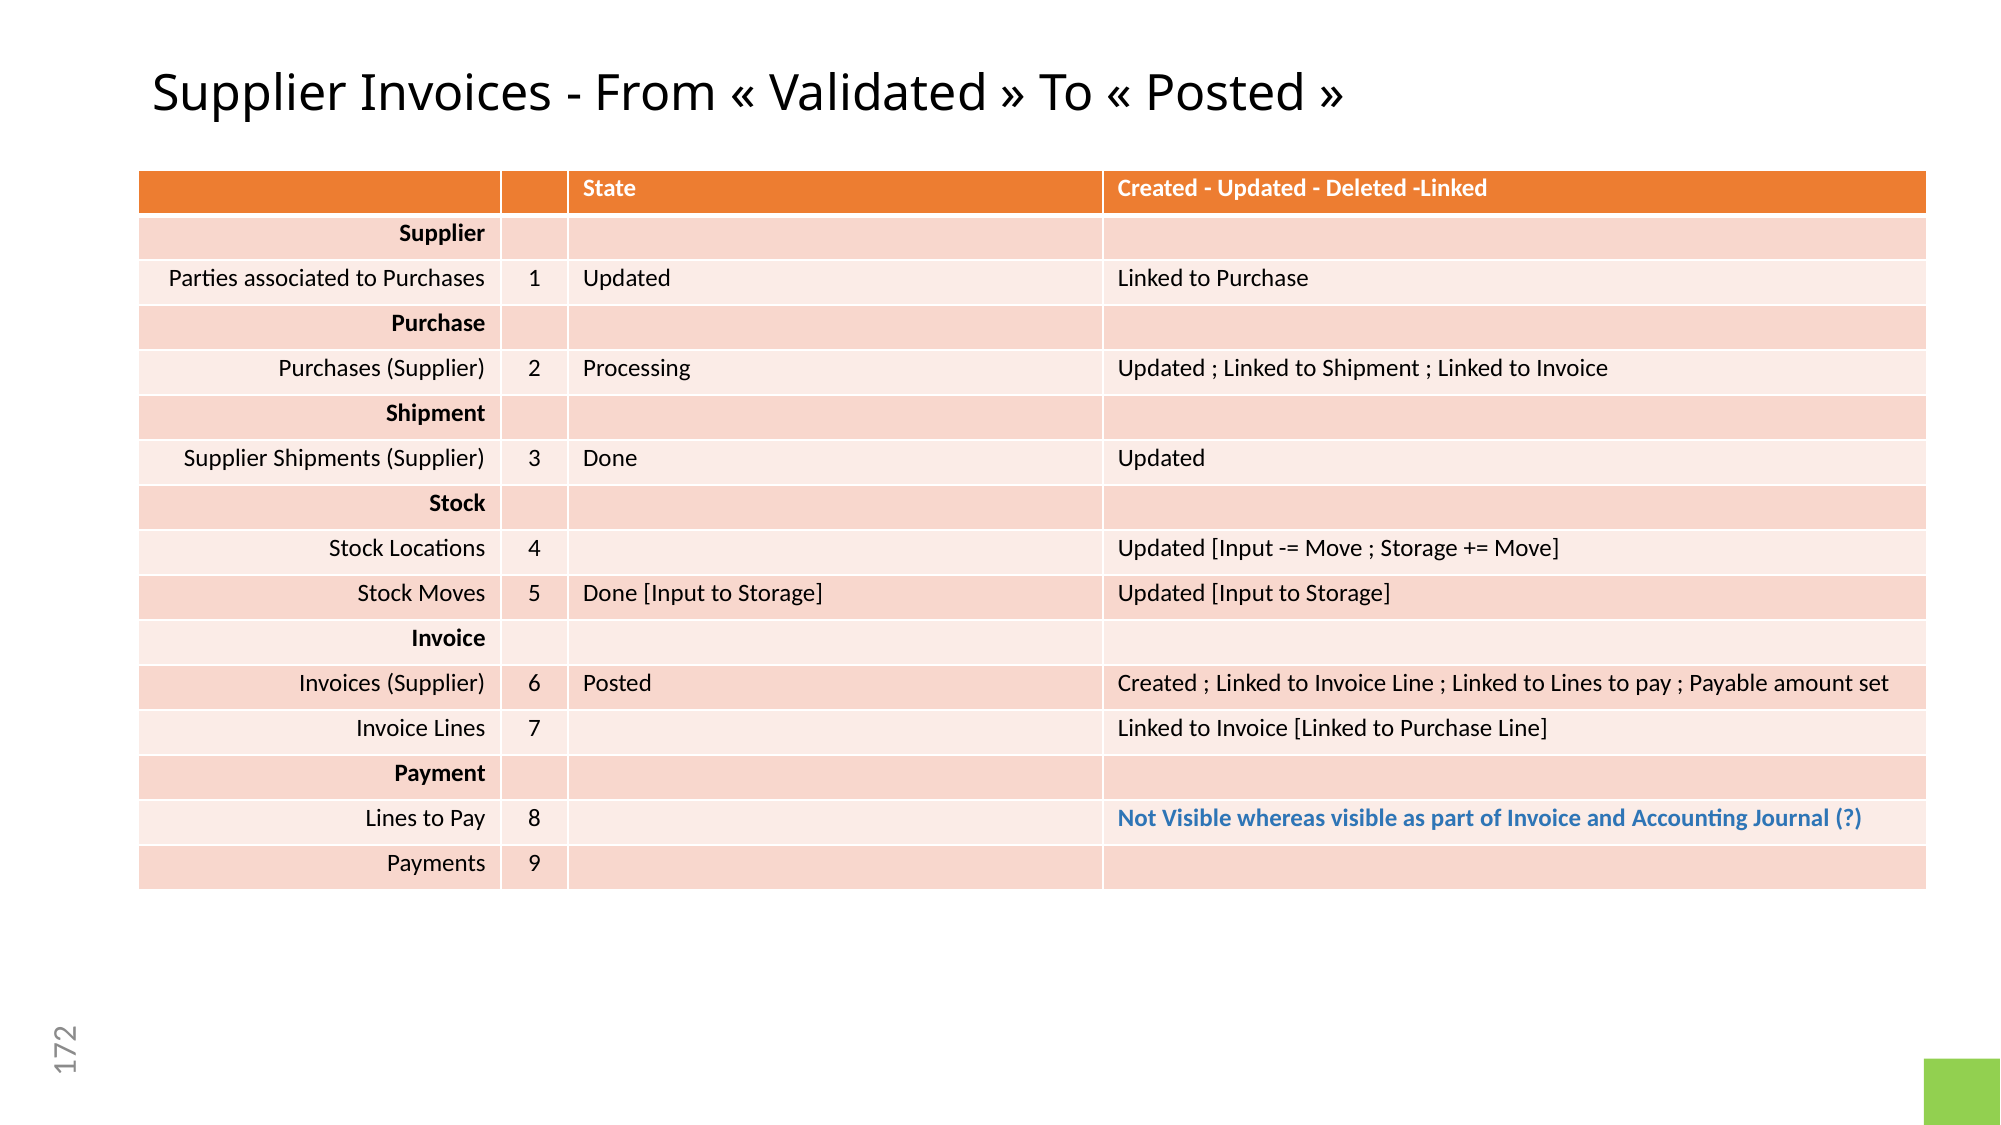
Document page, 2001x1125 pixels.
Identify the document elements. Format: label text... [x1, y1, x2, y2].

table_cell [569, 486, 1102, 529]
table_cell Posted [569, 666, 1102, 709]
table_cell [569, 846, 1102, 889]
table_cell Stock Moves [139, 576, 500, 619]
table_cell Linked to Purchase [1104, 261, 1926, 304]
table_cell Stock [139, 486, 500, 529]
table_cell Linked to Invoice [Linked to Purchase Line] [1104, 711, 1926, 754]
table_header State [569, 171, 1102, 213]
table_cell Not Visible whereas visible as part of Invoice and Accounting Journal (?) [1104, 801, 1926, 844]
table_cell Created ; Linked to Invoice Line ; Linked to Lines to pay ; Payable amount set [1104, 666, 1926, 709]
table_cell [569, 218, 1102, 259]
table_cell [569, 621, 1102, 664]
table_header Created - Updated - Deleted -Linked [1104, 171, 1926, 213]
table_cell [1104, 756, 1926, 799]
table_cell Invoice [139, 621, 500, 664]
table_cell 2 [502, 351, 567, 394]
table_cell 7 [502, 711, 567, 754]
table_cell 9 [502, 846, 567, 889]
table_cell Purchases (Supplier) [139, 351, 500, 394]
table_cell Invoice Lines [139, 711, 500, 754]
table_header [502, 171, 567, 213]
table_cell Parties associated to Purchases [139, 261, 500, 304]
table_cell Done [Input to Storage] [569, 576, 1102, 619]
table_cell [569, 306, 1102, 349]
table_cell Supplier [139, 218, 500, 259]
table_cell [569, 711, 1102, 754]
table_cell Done [569, 441, 1102, 484]
table_cell [502, 218, 567, 259]
table_cell [502, 621, 567, 664]
table_cell Shipment [139, 396, 500, 439]
table_cell Purchase [139, 306, 500, 349]
table_cell [569, 531, 1102, 574]
table_cell Updated [569, 261, 1102, 304]
table_cell [502, 396, 567, 439]
table_cell Updated [1104, 441, 1926, 484]
table_cell [502, 306, 567, 349]
table_cell 6 [502, 666, 567, 709]
table_cell Invoices (Supplier) [139, 666, 500, 709]
table_header [139, 171, 500, 213]
table_cell Updated ; Linked to Shipment ; Linked to Invoice [1104, 351, 1926, 394]
table_cell 3 [502, 441, 567, 484]
title Supplier Invoices - From « Validated » To « Posted » [137, 59, 1863, 136]
table_cell [1104, 306, 1926, 349]
slide_number 172 [32, 995, 93, 1108]
table_cell [1104, 621, 1926, 664]
table_cell [1104, 846, 1926, 889]
table_cell Updated [Input -= Move ; Storage += Move] [1104, 531, 1926, 574]
table_cell [1104, 218, 1926, 259]
text_box [1923, 1058, 2000, 1125]
table_cell [1104, 486, 1926, 529]
table_cell Updated [Input to Storage] [1104, 576, 1926, 619]
table_cell Payment [139, 756, 500, 799]
table_cell 5 [502, 576, 567, 619]
table_cell [1104, 396, 1926, 439]
table_cell [569, 801, 1102, 844]
table_cell [502, 486, 567, 529]
table_cell 8 [502, 801, 567, 844]
table_cell Lines to Pay [139, 801, 500, 844]
table_cell [502, 756, 567, 799]
table_cell 1 [502, 261, 567, 304]
table_cell [569, 756, 1102, 799]
table_cell [569, 396, 1102, 439]
table_cell 4 [502, 531, 567, 574]
table_cell Supplier Shipments (Supplier) [139, 441, 500, 484]
table_cell Stock Locations [139, 531, 500, 574]
table_cell Processing [569, 351, 1102, 394]
table_cell Payments [139, 846, 500, 889]
